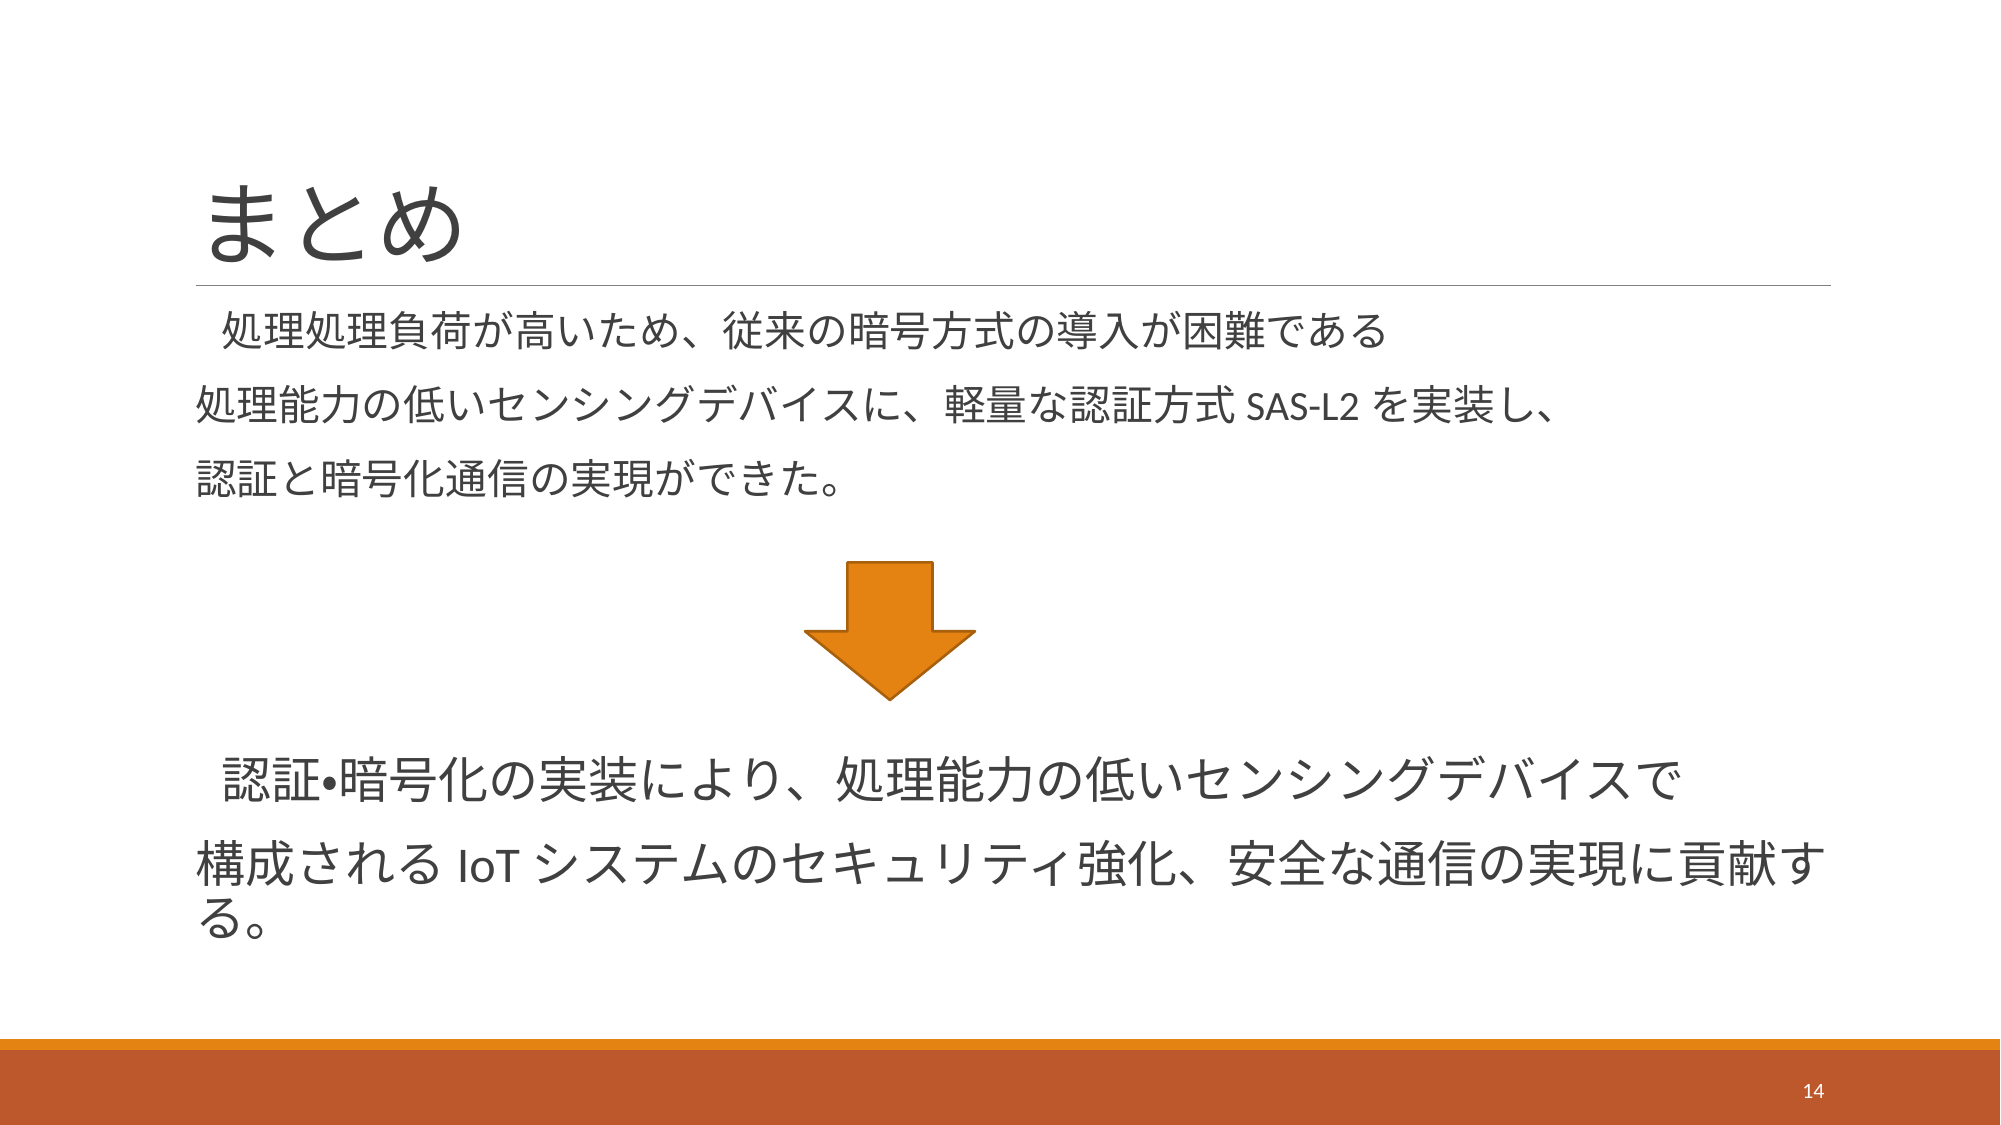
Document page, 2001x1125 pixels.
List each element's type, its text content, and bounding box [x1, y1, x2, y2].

title まとめ [180, 47, 1830, 285]
slide_number 14 [1624, 1059, 1840, 1120]
list 処理処理負荷が高いため、従来の暗号方式の導入が困難である 処理能力の低いセンシングデバイスに、軽量な認証方式SAS-L2を実装し、 認証と暗号化通信の実現ができた。 認証・暗号化の実装により、処理能力の低いセンシングデバイスで 構成されるIoTシステムのセキュリティ強化、安全な通信の実現に貢献する。 [180, 302, 1830, 963]
text_box [803, 561, 977, 702]
